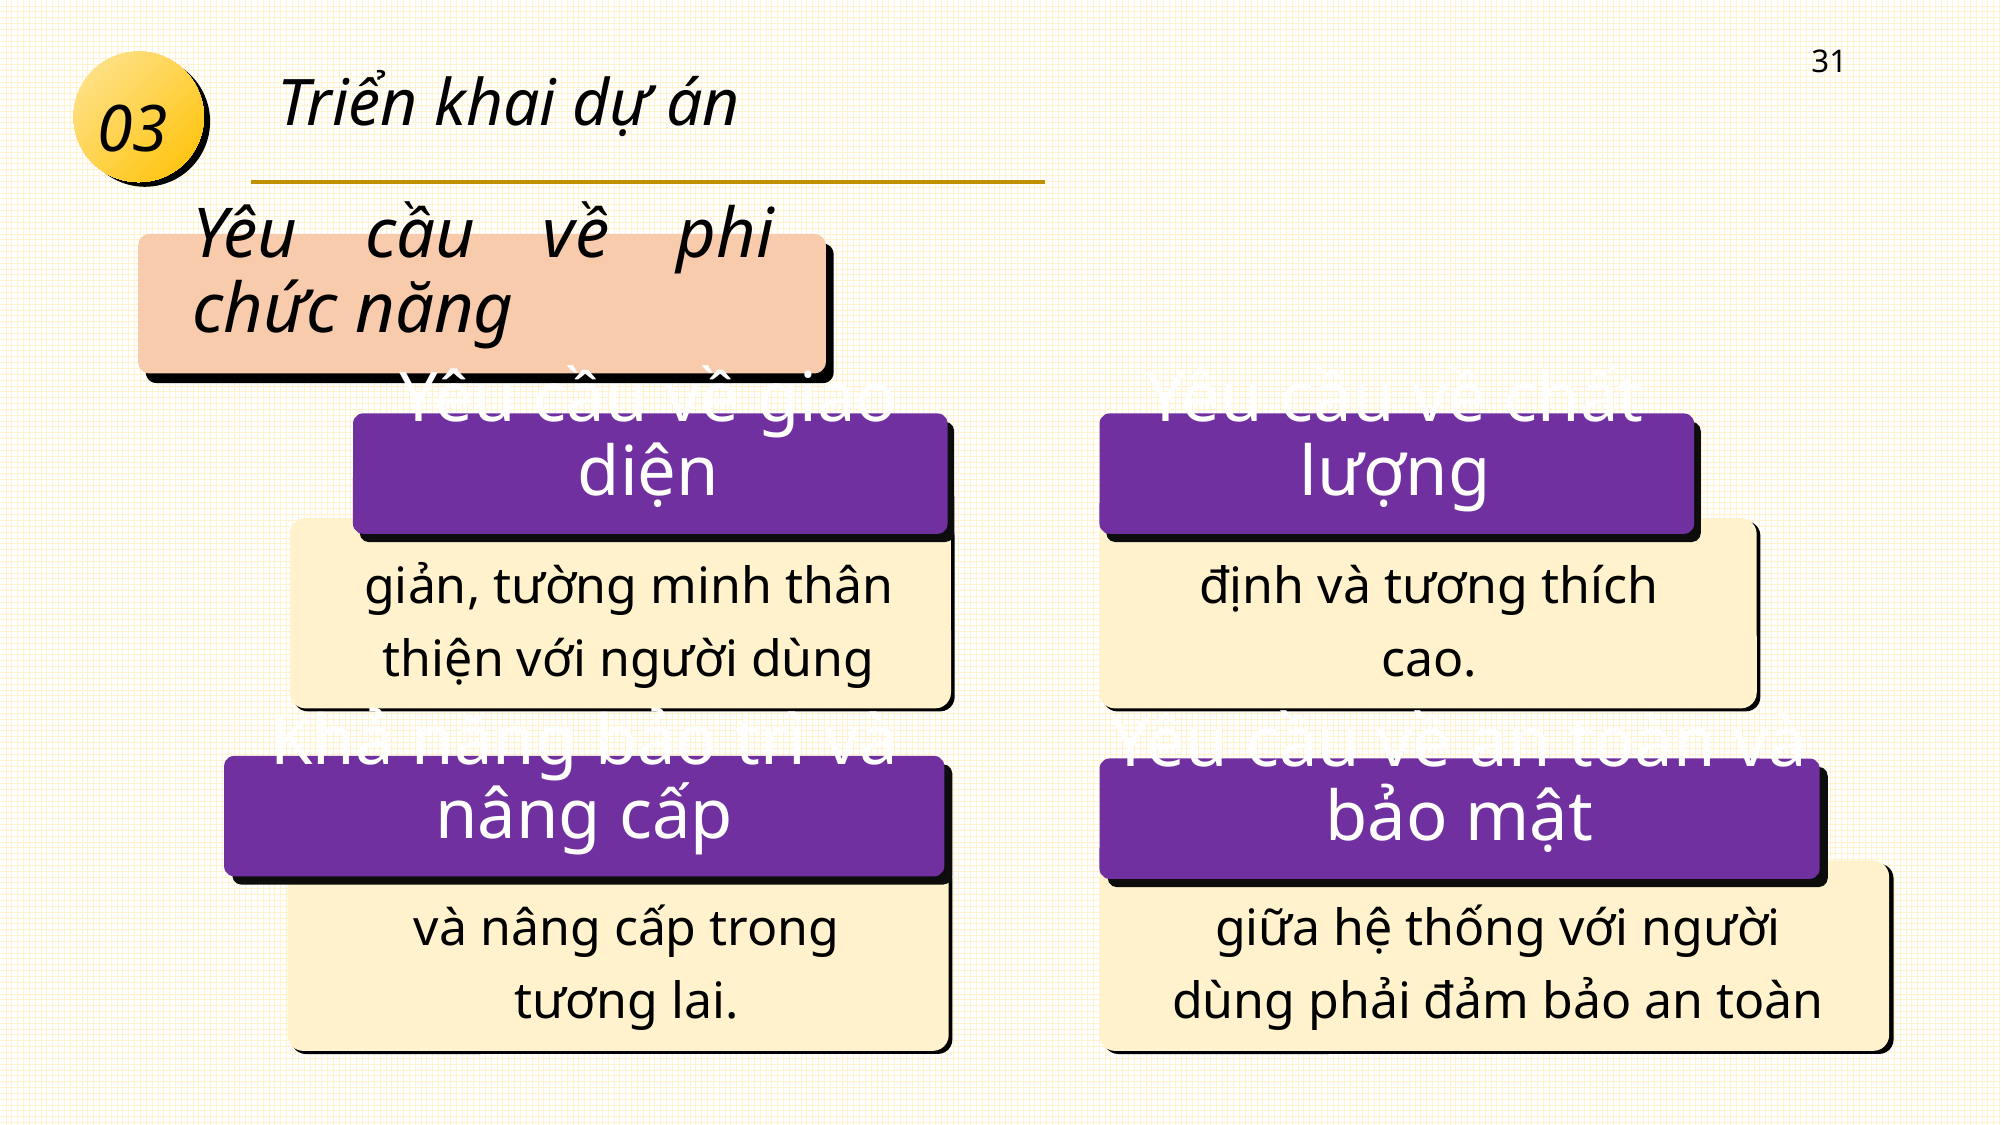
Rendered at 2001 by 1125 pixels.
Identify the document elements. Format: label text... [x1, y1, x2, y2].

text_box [353, 413, 955, 543]
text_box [1099, 518, 1761, 712]
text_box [138, 233, 834, 384]
text_box Yêu cầu về chất lượng [1088, 416, 1099, 519]
text_box Khả năng bảo trì và nâng cấp [213, 759, 224, 861]
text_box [1099, 758, 1828, 888]
subtitle Triển khai dự án [262, 183, 775, 187]
text_box Yêu cầu về giao diện [342, 416, 353, 518]
text_box [103, 173, 174, 184]
subtitle Triển khai dự án [262, 62, 775, 181]
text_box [224, 755, 953, 885]
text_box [289, 518, 955, 712]
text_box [1099, 860, 1894, 1054]
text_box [1099, 413, 1701, 543]
text_box [199, 83, 212, 160]
text_box [72, 82, 82, 151]
text_box Yêu cầu về an toàn và bảo mật [1088, 761, 1099, 864]
text_box 03 [82, 48, 199, 173]
text_box [199, 89, 205, 145]
slide_number 31 [1412, 29, 1863, 90]
text_box [104, 173, 187, 188]
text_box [287, 885, 953, 1054]
